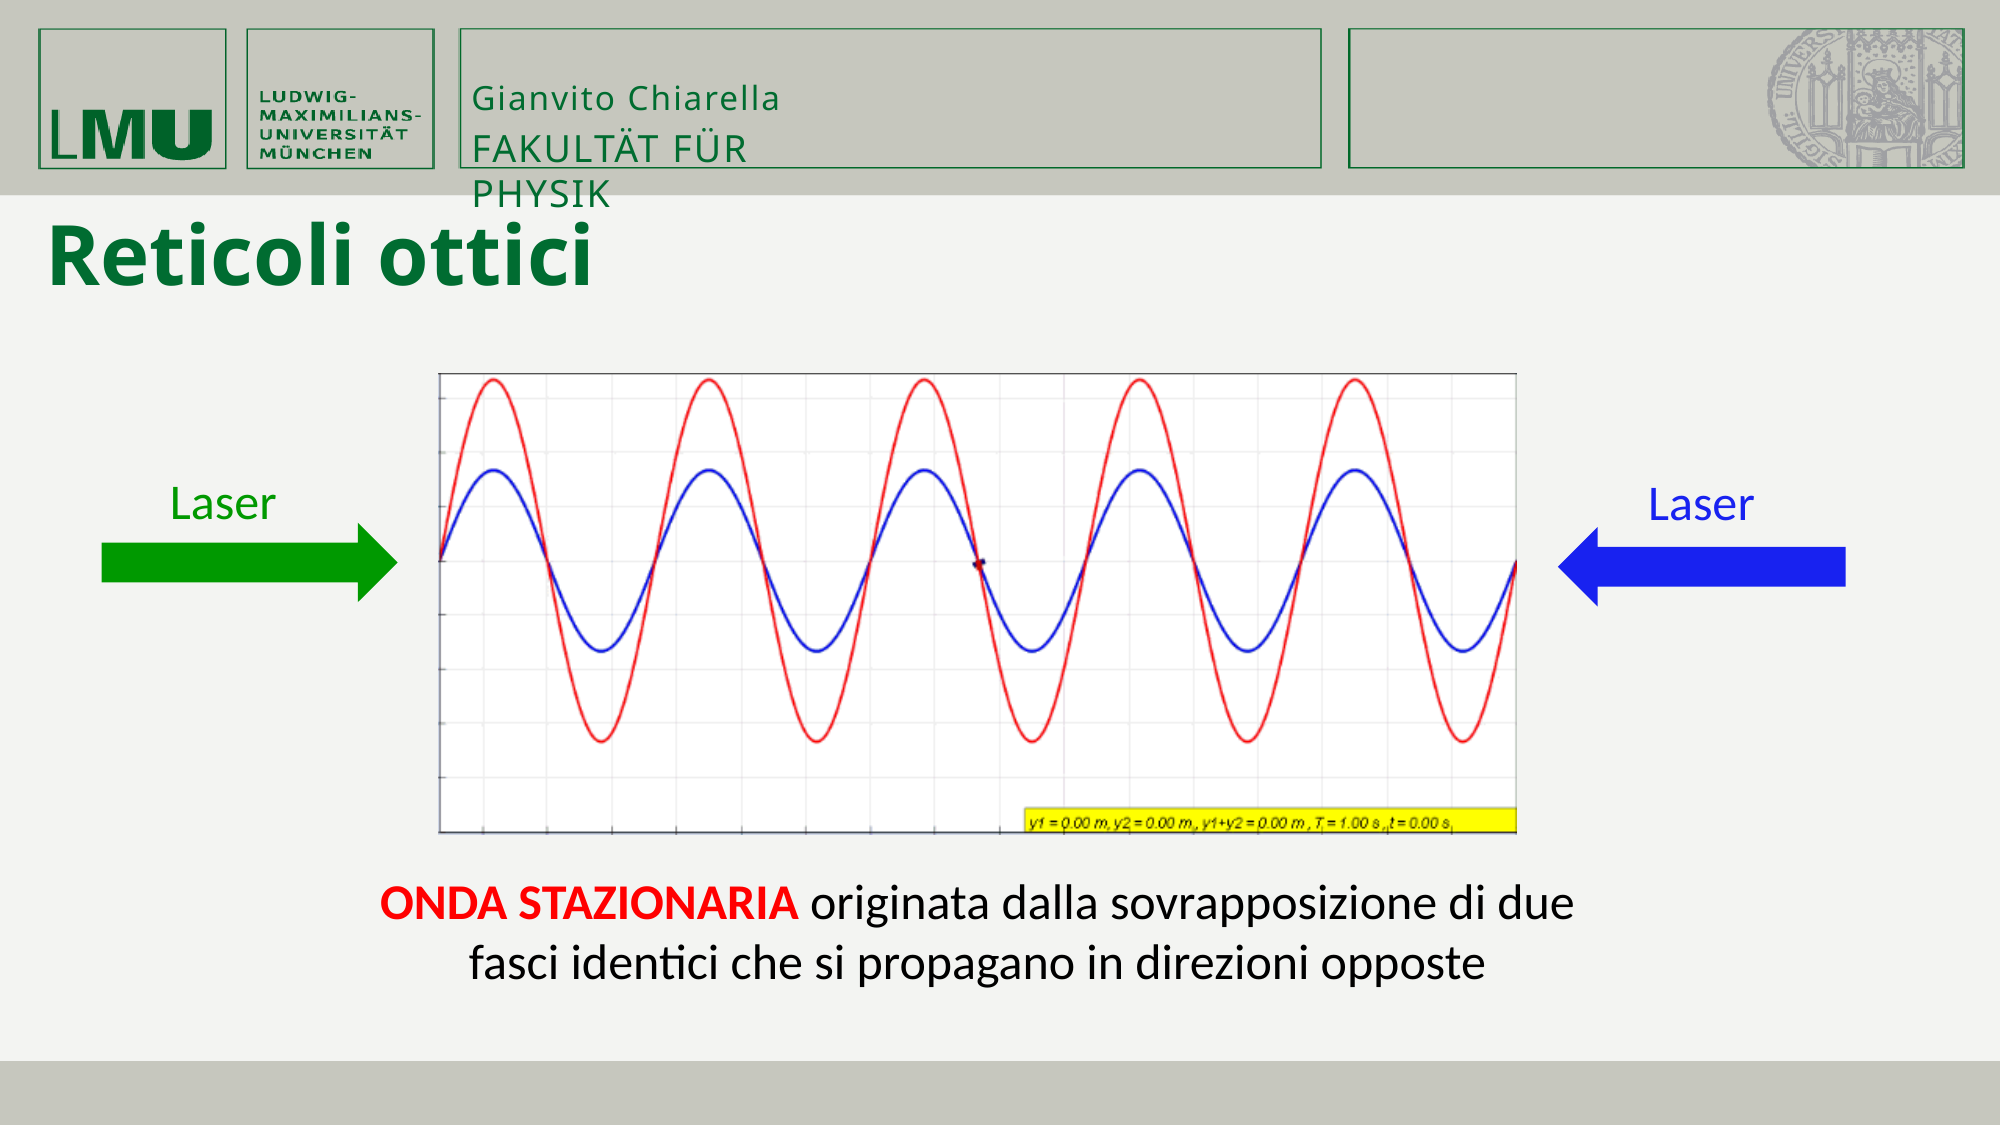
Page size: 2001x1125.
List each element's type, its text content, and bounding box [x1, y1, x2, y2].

title FAKULTÄT FÜR PHYSIK [456, 122, 871, 200]
text_box ONDA STAZIONARIA originata dalla sovrapposizione di due fasci identici che si propagano in direzioni opposte [363, 862, 1592, 997]
text_box Gianvito Chiarella [456, 69, 870, 125]
text_box Reticoli ottici [0, 194, 647, 310]
text_box Laser [155, 461, 292, 537]
text_box [1557, 527, 1846, 607]
picture [0, 0, 2000, 1125]
text_box [101, 522, 398, 603]
text_box Laser [1633, 463, 1771, 538]
text_box [468, 43, 909, 122]
